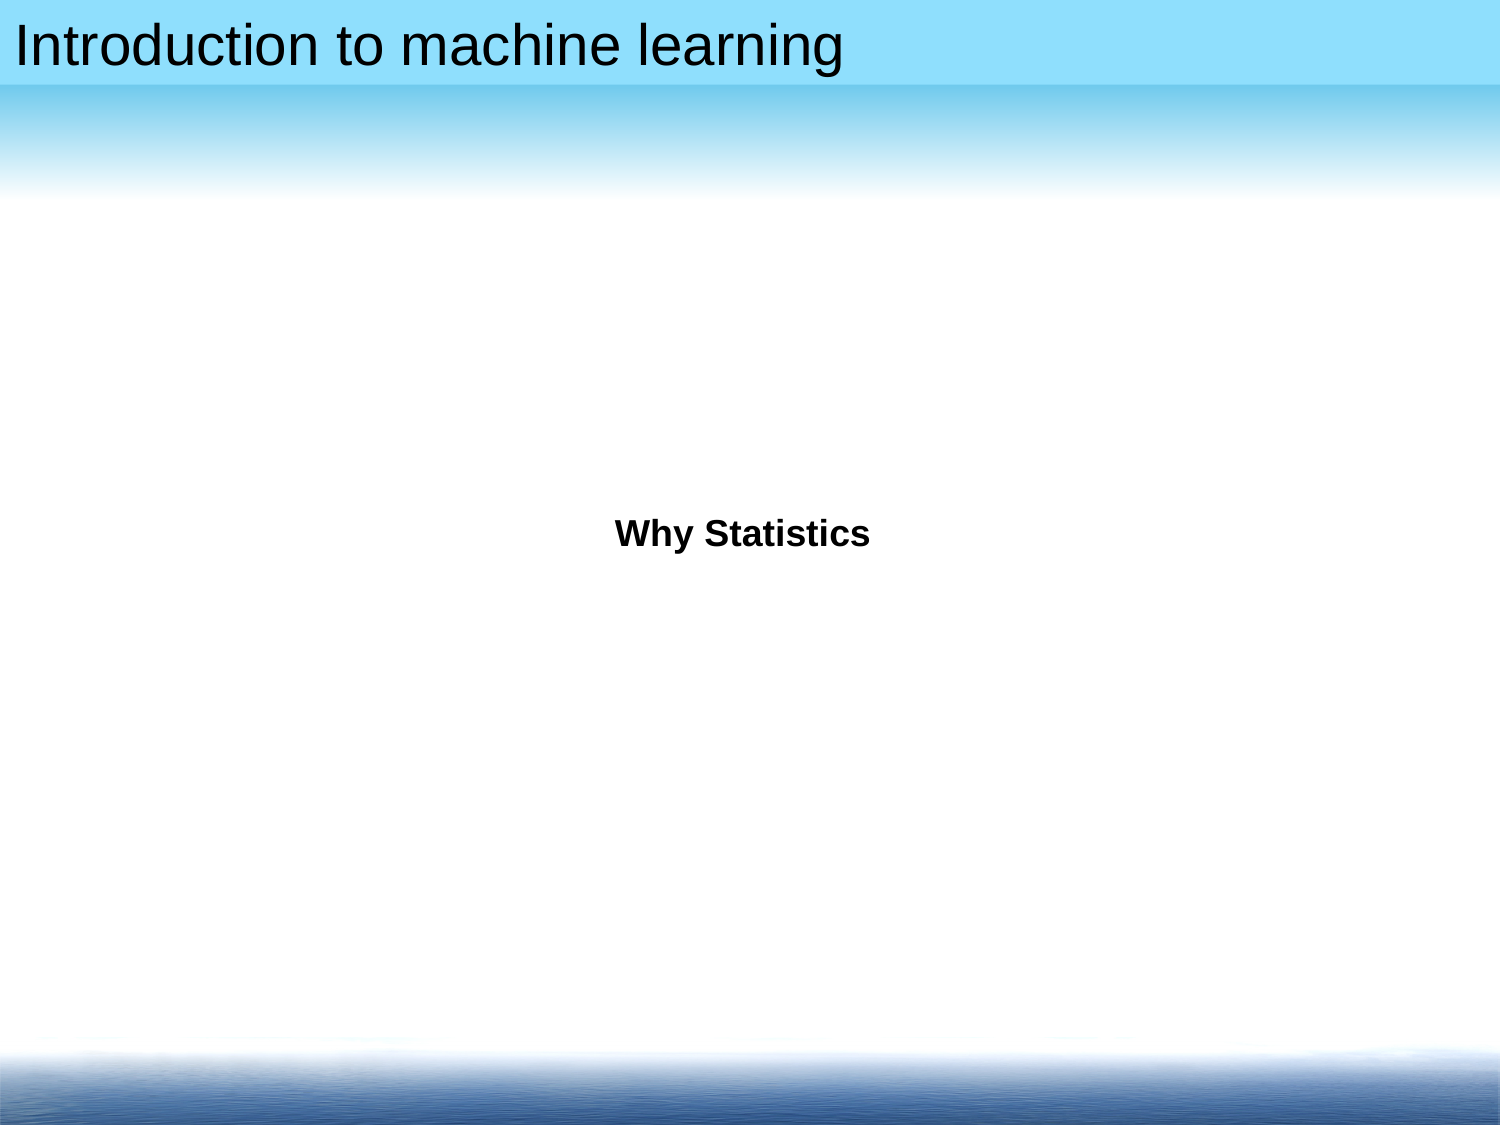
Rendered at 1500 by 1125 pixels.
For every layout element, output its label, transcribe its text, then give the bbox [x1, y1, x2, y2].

picture [0, 1037, 1500, 1125]
text_box Why Statistics [599, 501, 900, 562]
